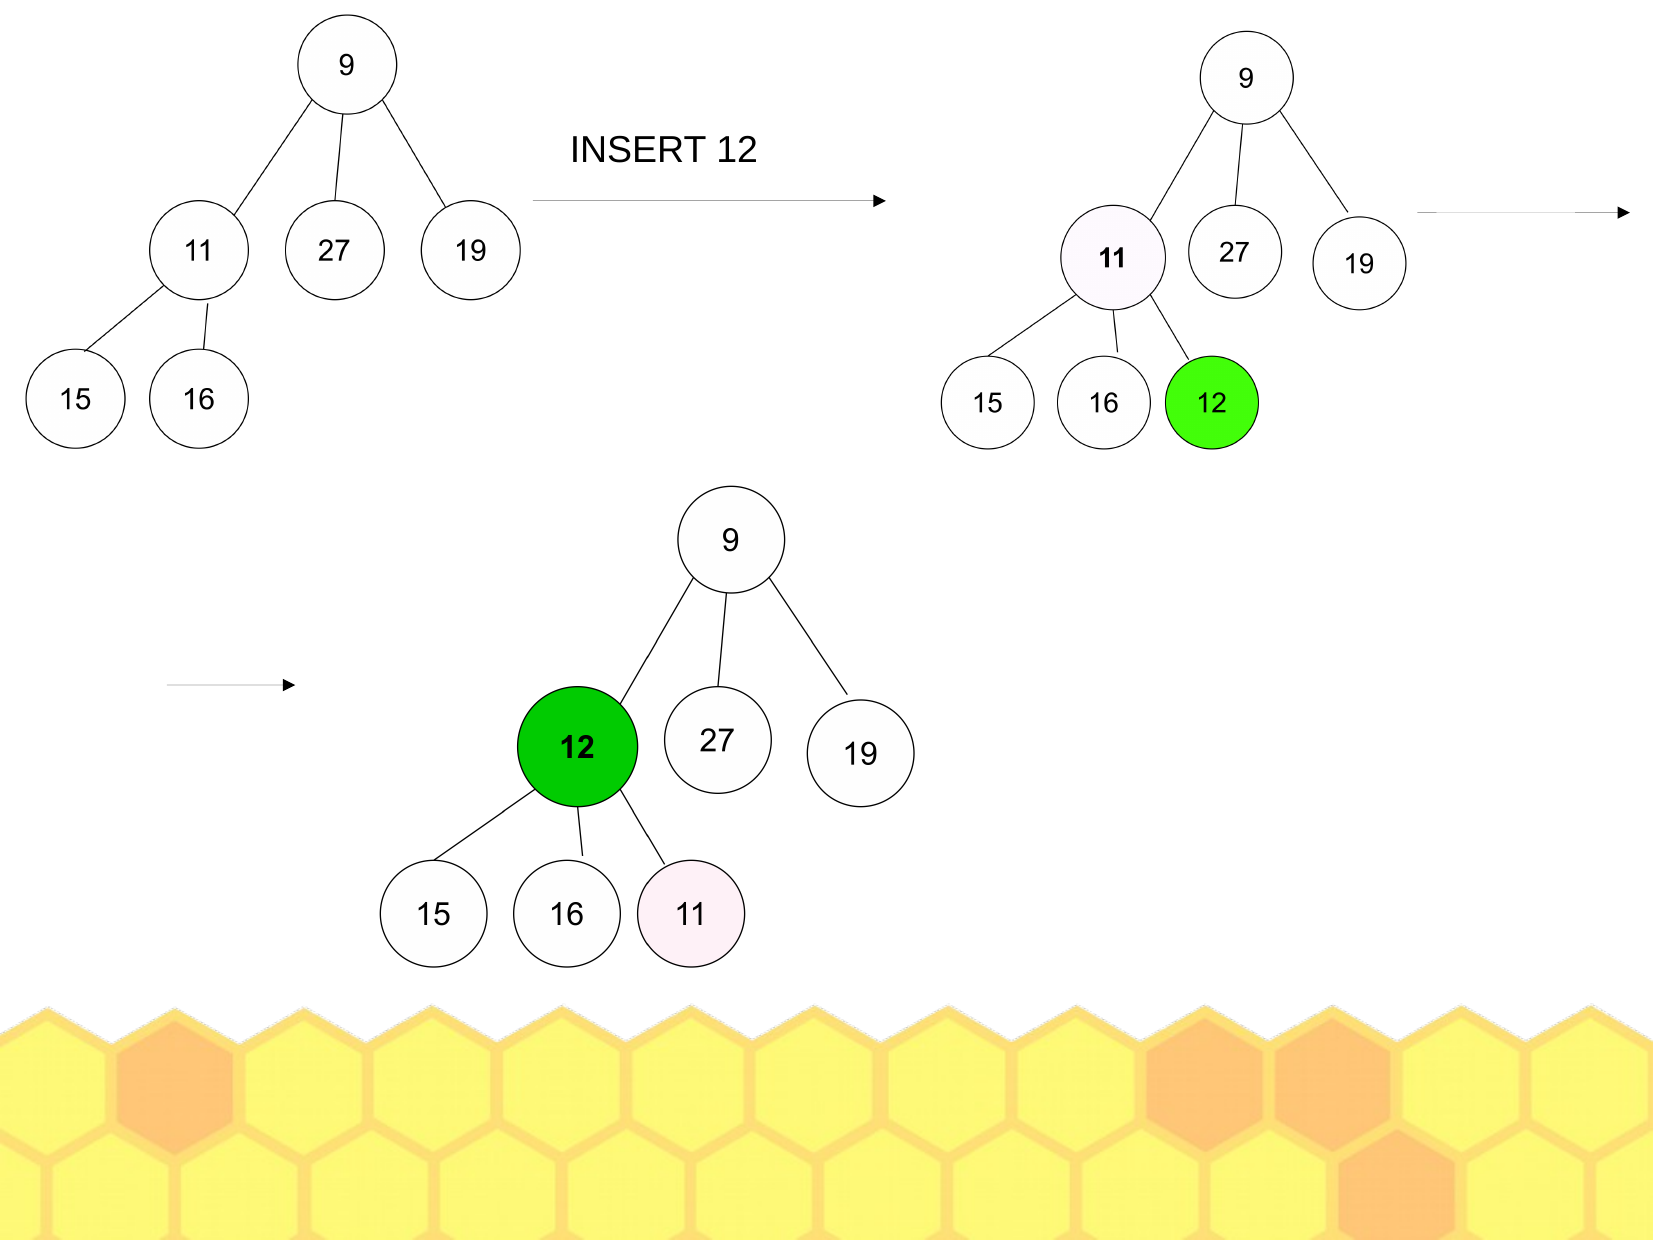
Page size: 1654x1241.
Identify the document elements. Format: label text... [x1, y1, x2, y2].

picture [929, 19, 1418, 461]
text_box [538, 194, 886, 208]
picture [0, 1001, 1653, 1240]
picture [12, 2, 534, 461]
text_box INSERT 12 [555, 118, 886, 175]
text_box [166, 678, 296, 692]
text_box [1421, 206, 1630, 219]
picture [365, 472, 928, 981]
